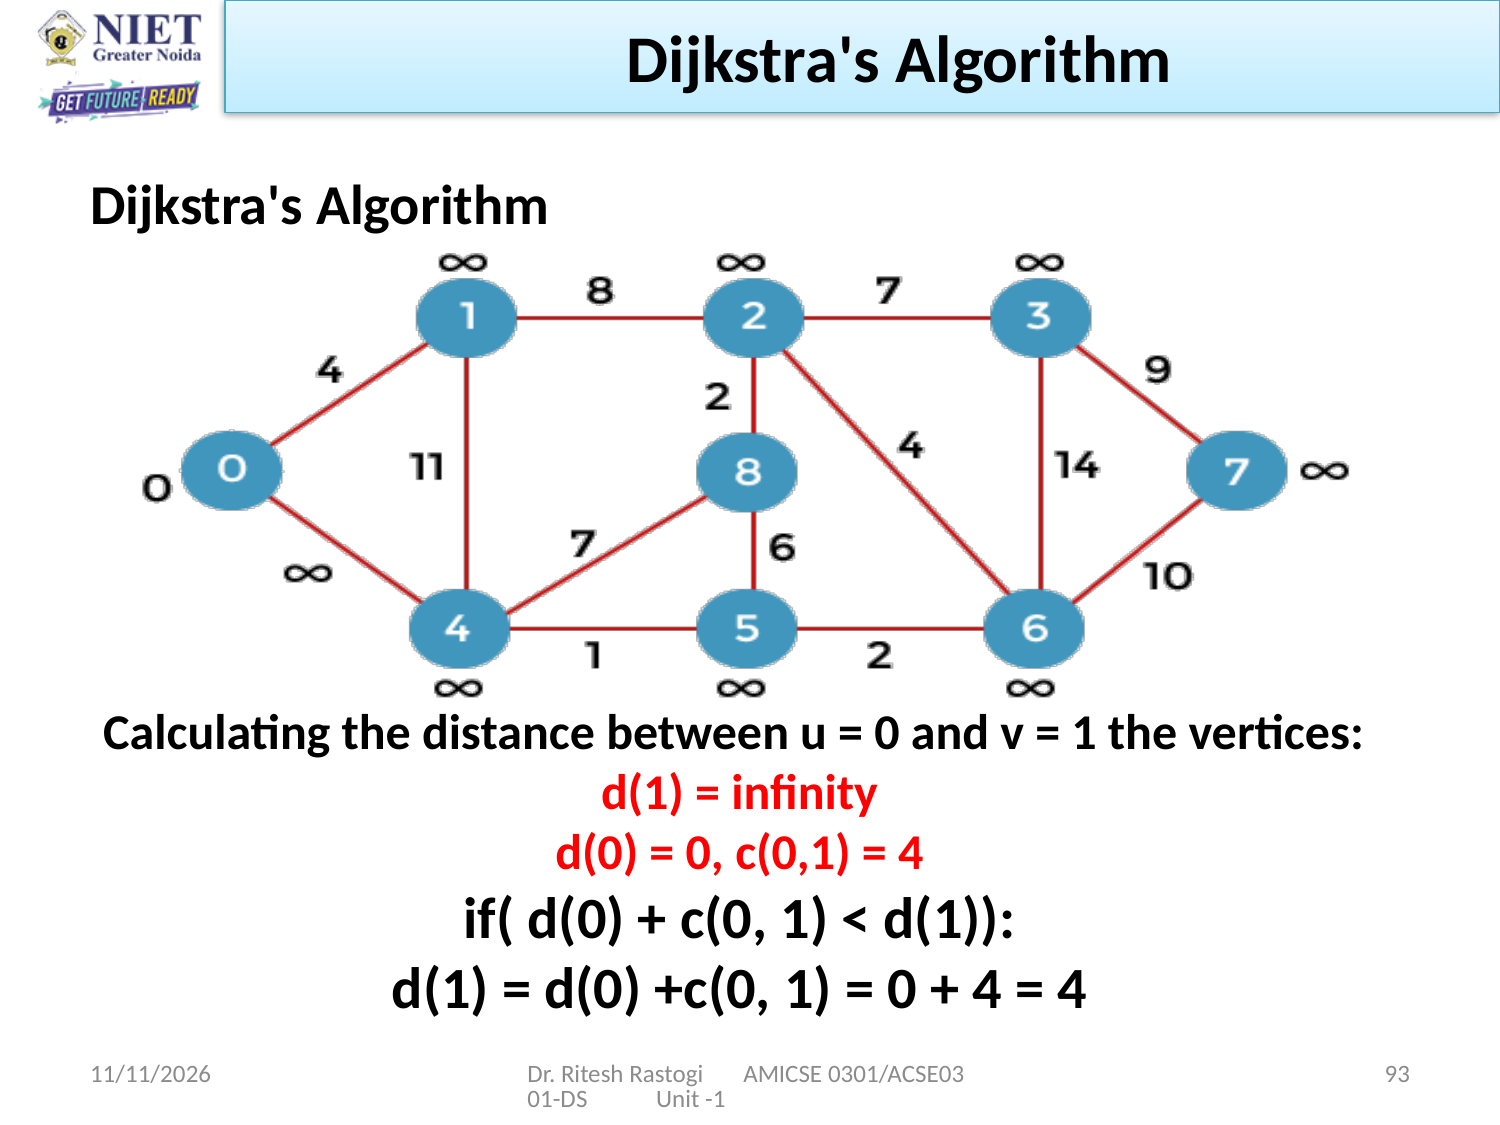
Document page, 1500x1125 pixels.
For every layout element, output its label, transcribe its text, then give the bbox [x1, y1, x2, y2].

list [123, 243, 1356, 710]
text_box Calculating the distance between u = 0 and v = 1 the vertices: d(1) = infinity d(0) = 0, c(0,1) = 4 if( d(0) + c(0, 1) < d(1)): d(1) = d(0) +c(0, 1) = 0 + 4 = 4 [88, 692, 1391, 1098]
list Dijkstra's Algorithm [75, 160, 738, 904]
footer Dr. Ritesh Rastogi AMICSE 0301/ACSE0301-DS Unit -1 [512, 1098, 988, 1103]
text_box Dijkstra's Algorithm [238, 0, 1500, 113]
slide_number 15-Jan-23 [75, 1042, 425, 1103]
picture [0, 0, 238, 135]
slide_number 93 [1074, 1042, 1425, 1103]
